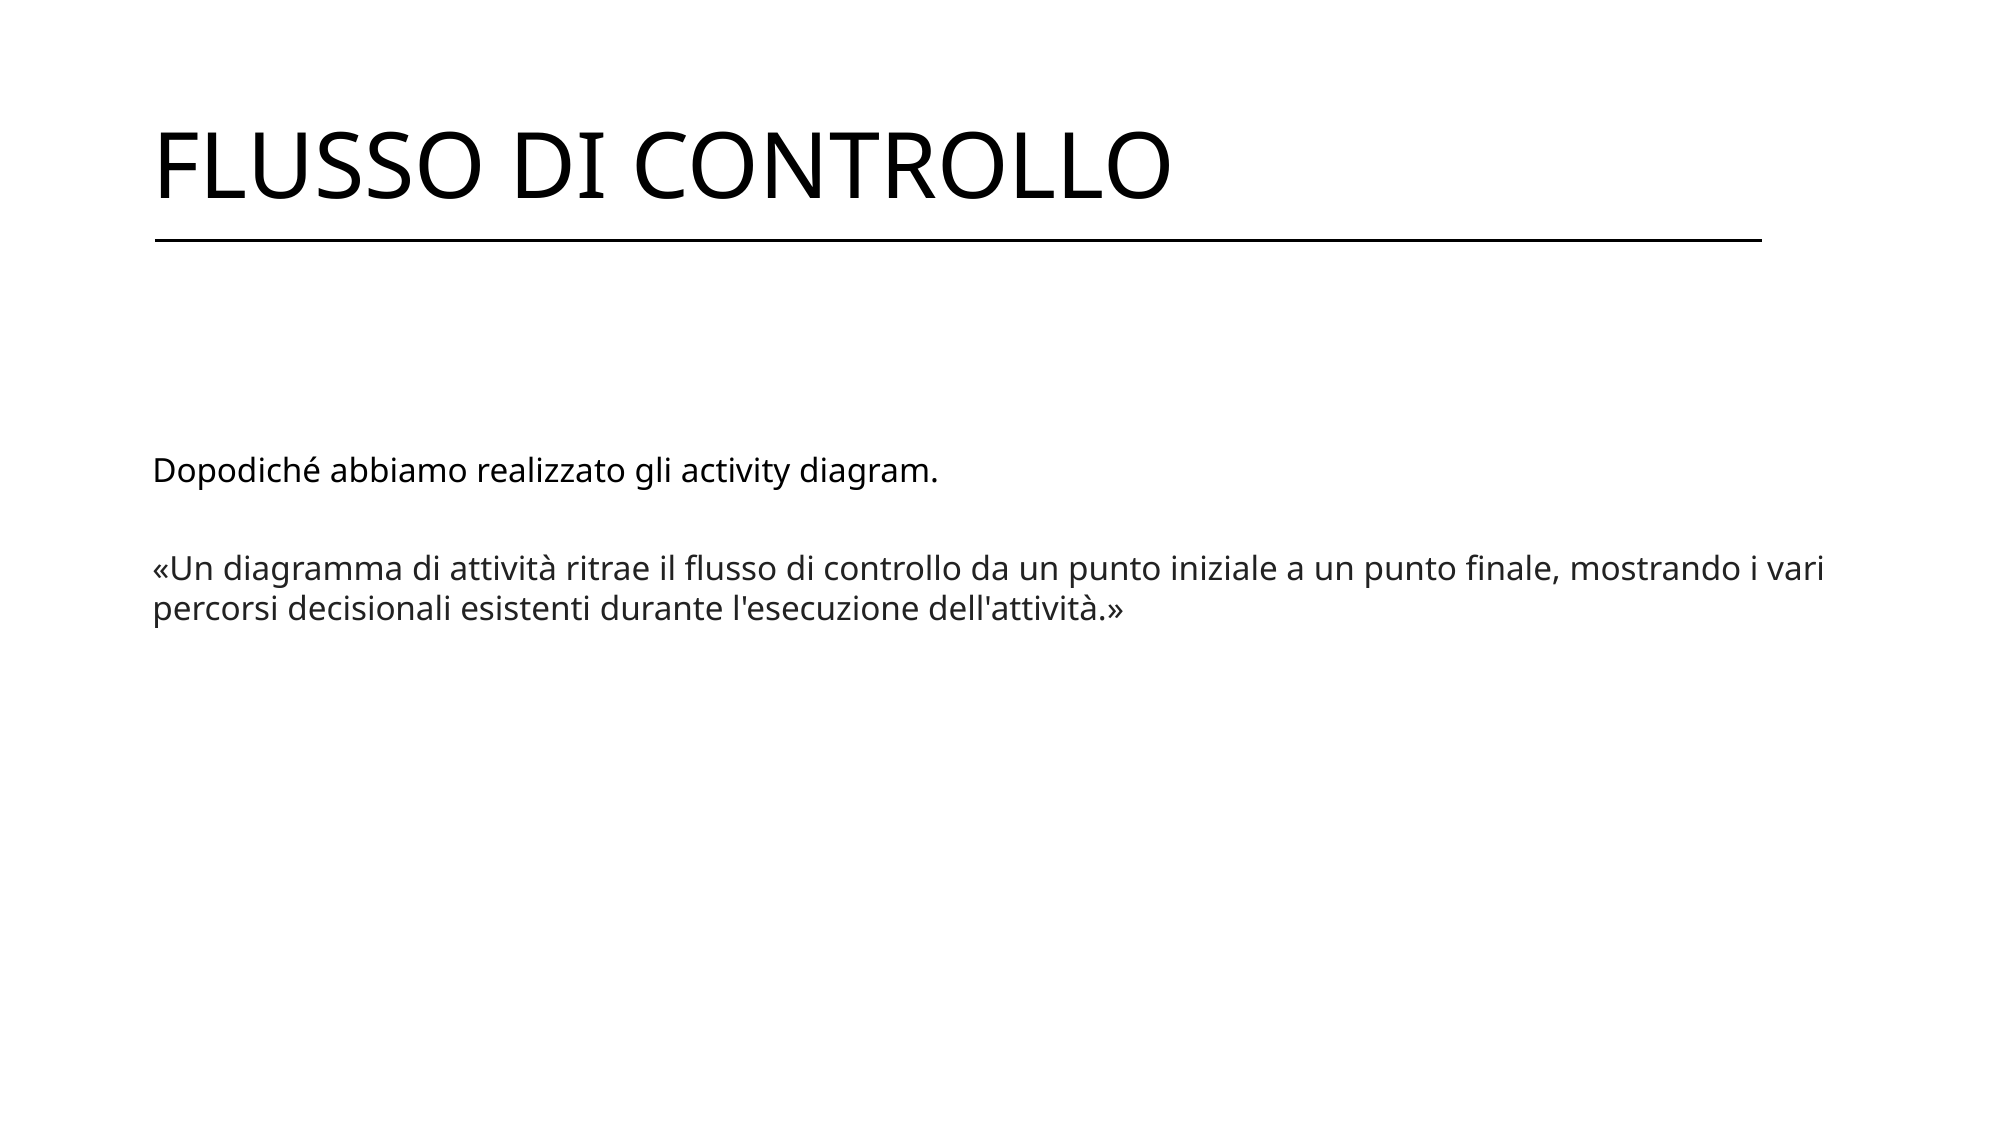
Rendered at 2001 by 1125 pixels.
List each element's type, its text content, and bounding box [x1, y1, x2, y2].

list Dopodiché abbiamo realizzato gli activity diagram. «Un diagramma di attività ritrae il flusso di controllo da un punto iniziale a un punto finale, mostrando i vari percorsi decisionali esistenti durante l'esecuzione dell'attività.» [137, 446, 1863, 679]
title FLUSSO DI CONTROLLO [137, 59, 1863, 278]
